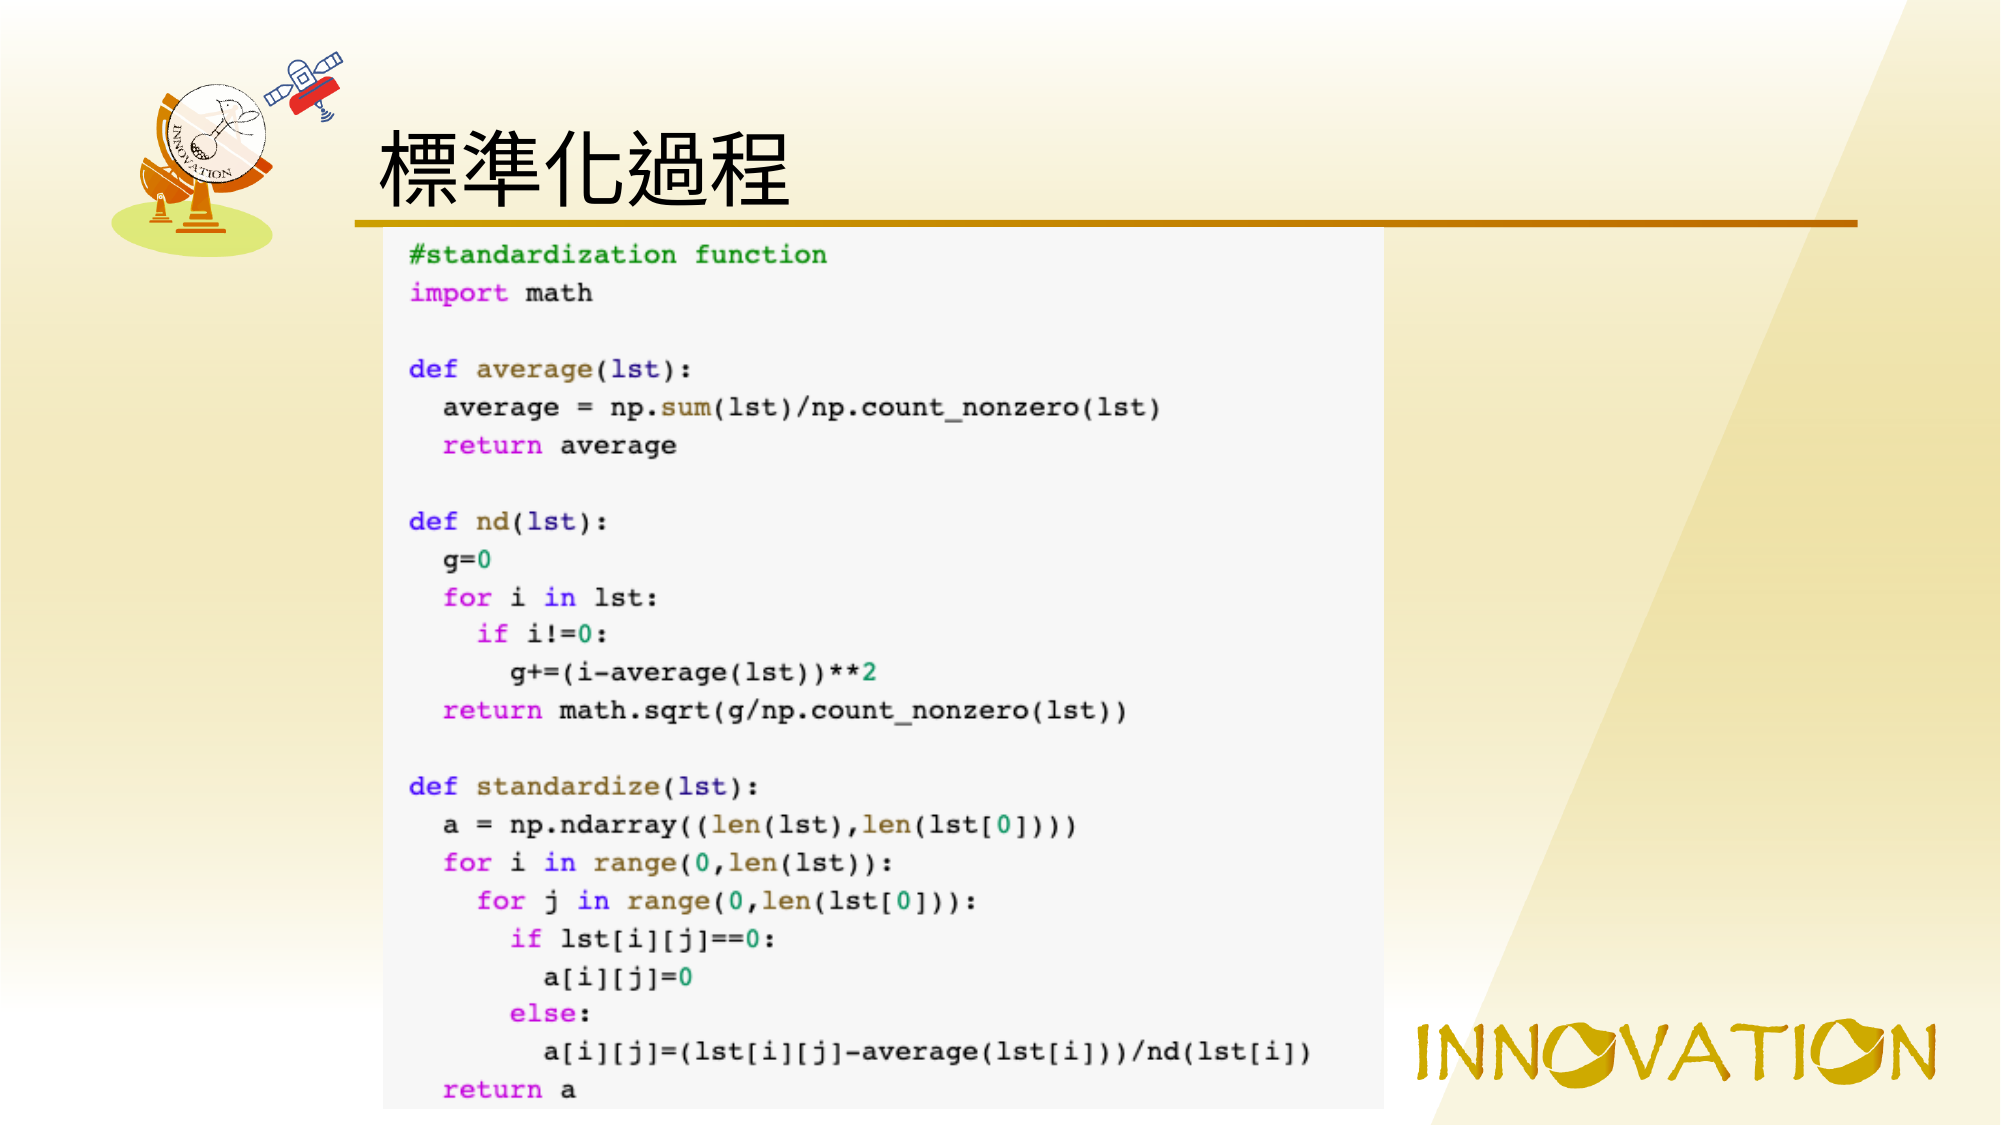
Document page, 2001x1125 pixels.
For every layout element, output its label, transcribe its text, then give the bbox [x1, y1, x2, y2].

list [383, 227, 1384, 1109]
picture [0, 0, 2001, 1125]
title 標準化過程 [154, 52, 1780, 295]
